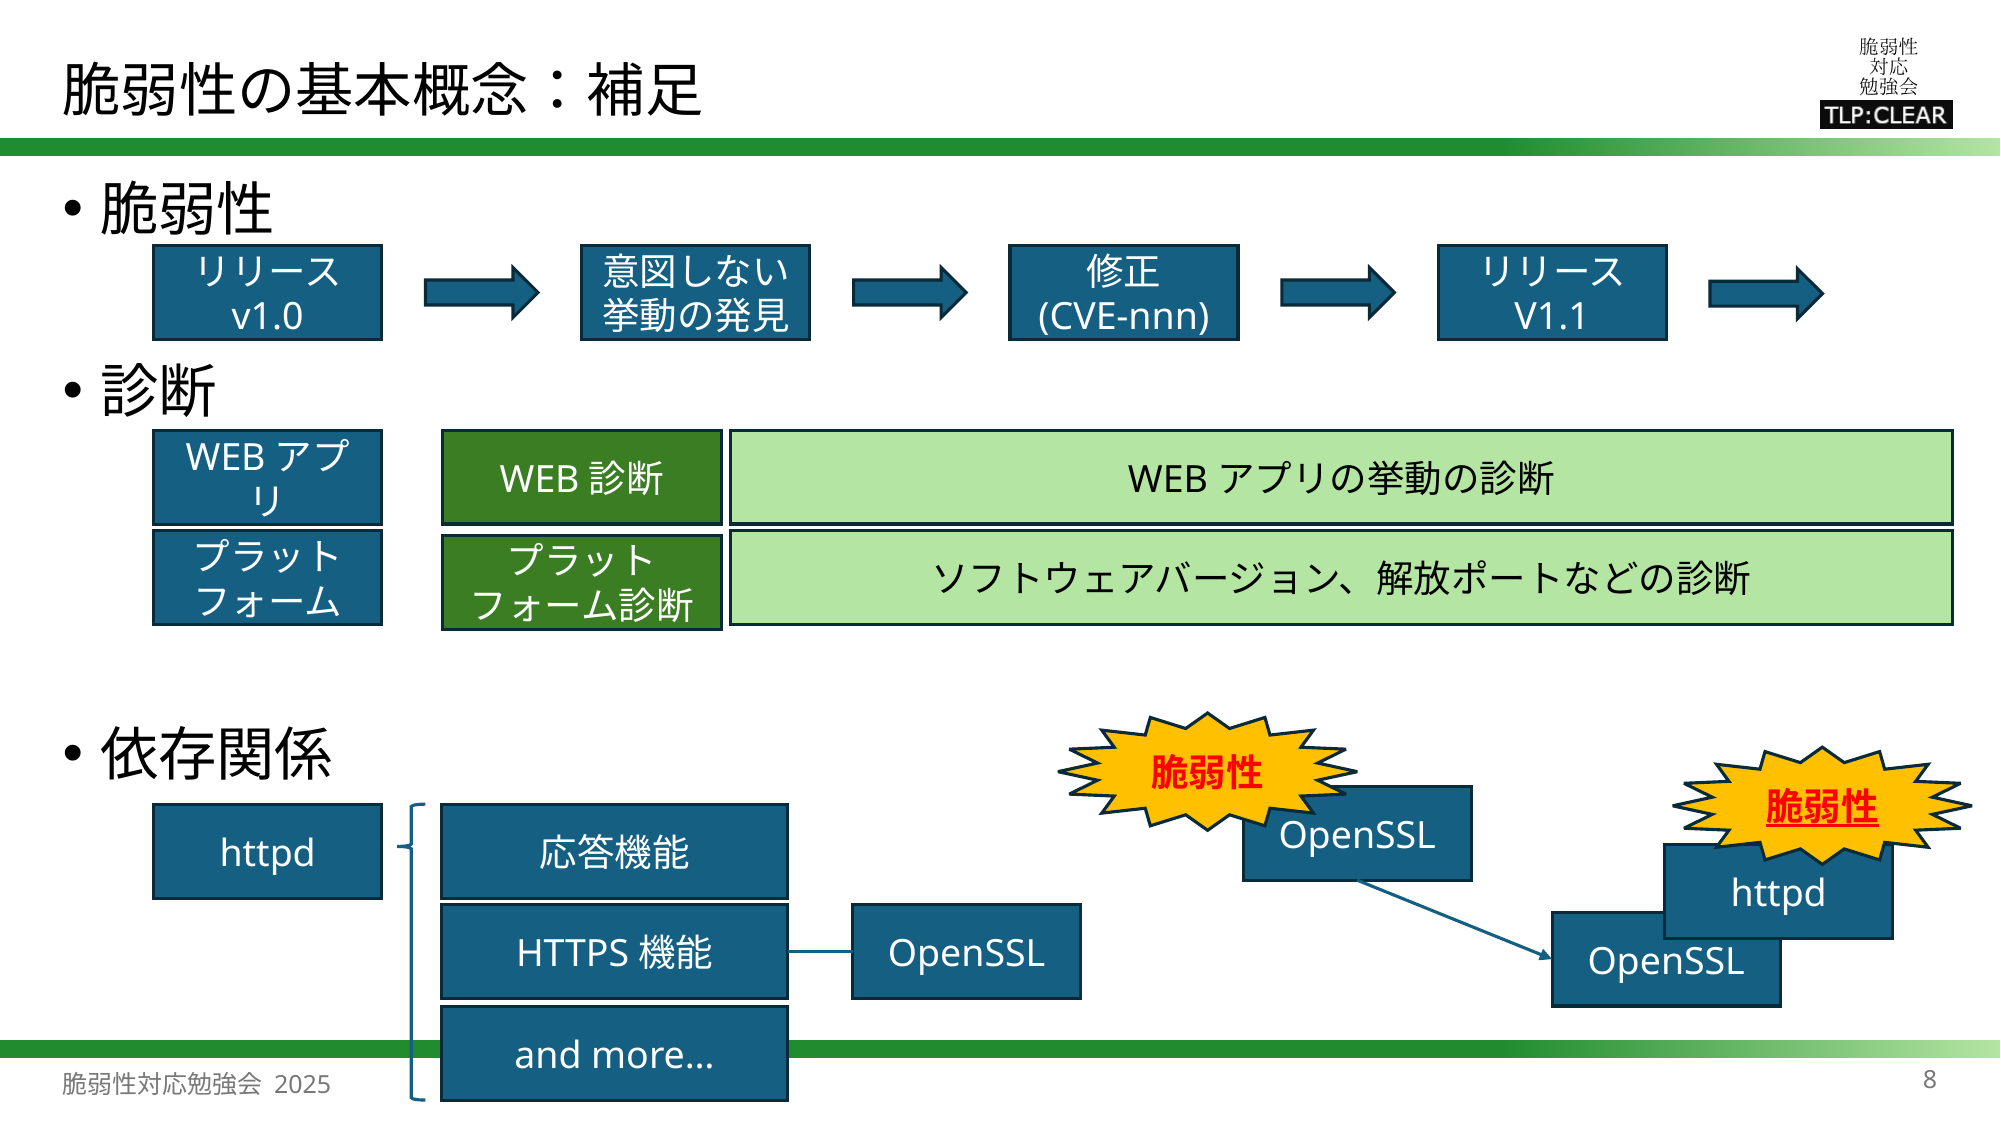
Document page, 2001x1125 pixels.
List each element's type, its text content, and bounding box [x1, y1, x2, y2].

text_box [1356, 879, 1553, 960]
text_box HTTPS機能 [440, 903, 789, 1000]
title 脆弱性の基本概念：補足 [47, 59, 1953, 127]
text_box OpenSSL [1242, 785, 1473, 882]
text_box 意図しない挙動の発見 [580, 244, 811, 341]
text_box OpenSSL [1551, 911, 1782, 1008]
text_box [423, 263, 541, 322]
slide_number 8 [1412, 1057, 1953, 1103]
footer 脆弱性対応勉強会 2025 [47, 1065, 1338, 1103]
picture [1803, 28, 1969, 106]
text_box 修正 (CVE-nnn) [1008, 244, 1240, 341]
text_box リリース V1.1 [1437, 244, 1668, 341]
text_box [852, 263, 969, 322]
text_box ソフトウェアバージョン、解放ポートなどの診断 [729, 529, 1954, 626]
text_box and more… [440, 1005, 789, 1102]
text_box リリース v1.0 [152, 244, 383, 341]
text_box 脆弱性 [1672, 745, 1973, 867]
text_box WEBアプリ [152, 429, 383, 526]
text_box [1708, 264, 1825, 323]
text_box プラットフォーム [152, 529, 383, 626]
list 脆弱性 診断 依存関係 [47, 164, 1953, 1032]
text_box WEBアプリの挙動の診断 [729, 429, 1954, 526]
text_box OpenSSL [851, 903, 1082, 1000]
text_box [1280, 263, 1397, 322]
text_box WEB診断 [441, 429, 723, 526]
text_box 応答機能 [440, 803, 789, 900]
text_box [397, 802, 426, 1102]
text_box httpd [1663, 843, 1894, 940]
text_box プラットフォーム診断 [441, 534, 723, 631]
text_box httpd [152, 803, 383, 900]
text_box 脆弱性 [1057, 711, 1358, 833]
